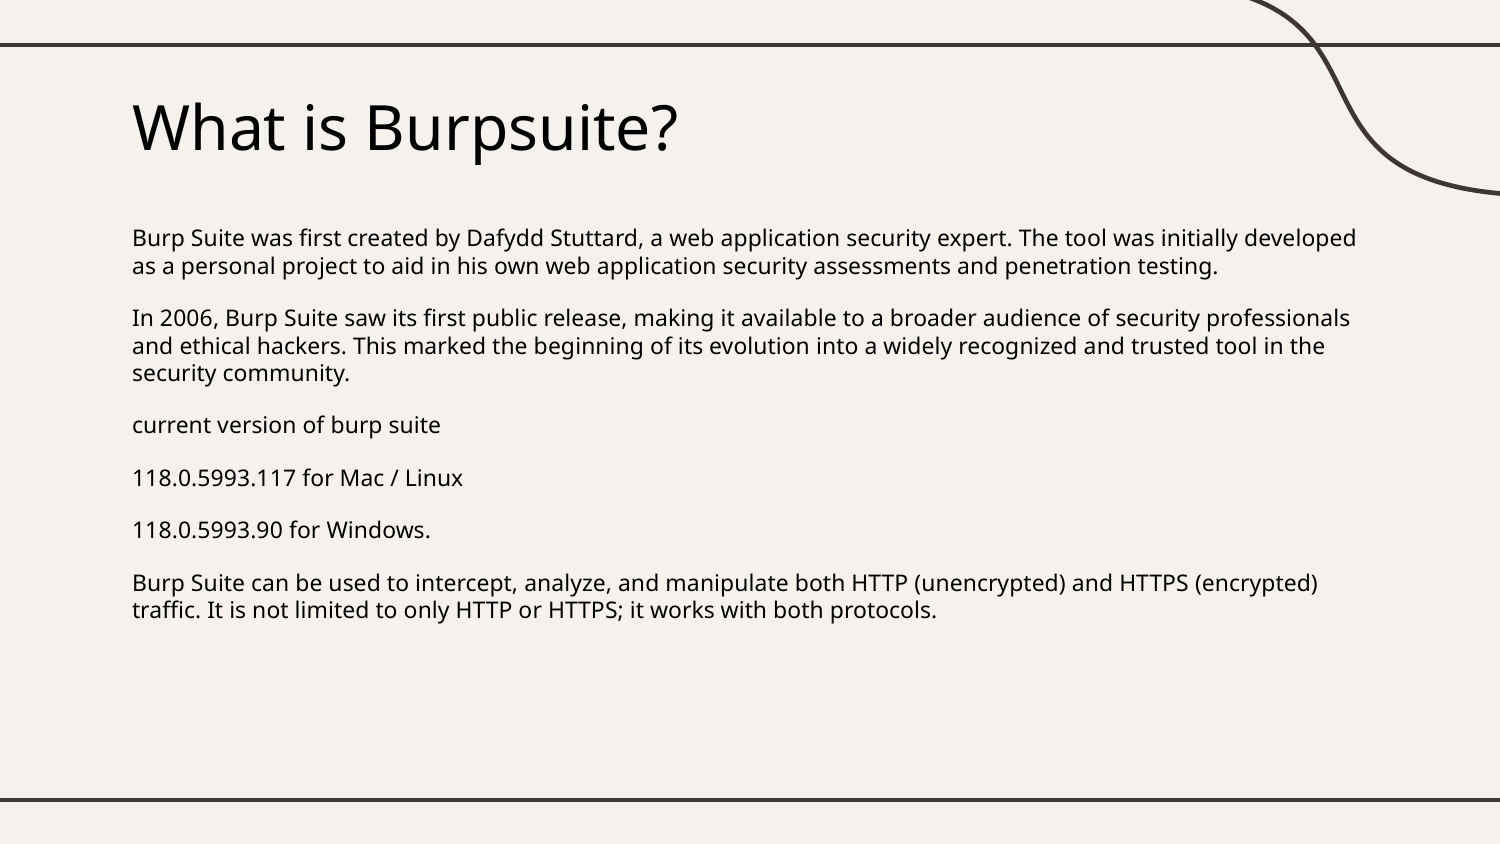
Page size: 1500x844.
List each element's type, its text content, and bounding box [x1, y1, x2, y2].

list Burp Suite was first created by Dafydd Stuttard, a web application security expert. The tool was initially developed as a personal project to aid in his own web application security assessments and penetration testing. In 2006, Burp Suite saw its first public release, making it available to a broader audience of security professionals and ethical hackers. This marked the beginning of its evolution into a widely recognized and trusted tool in the security community. current version of burp suite 118.0.5993.117 for Mac / Linux 118.0.5993.90 for Windows. Burp Suite can be used to intercept, analyze, and manipulate both HTTP (unencrypted) and HTTPS (encrypted) traffic. It is not limited to only HTTP or HTTPS; it works with both protocols. [116, 208, 1383, 750]
title What is Burpsuite? [116, 72, 890, 167]
